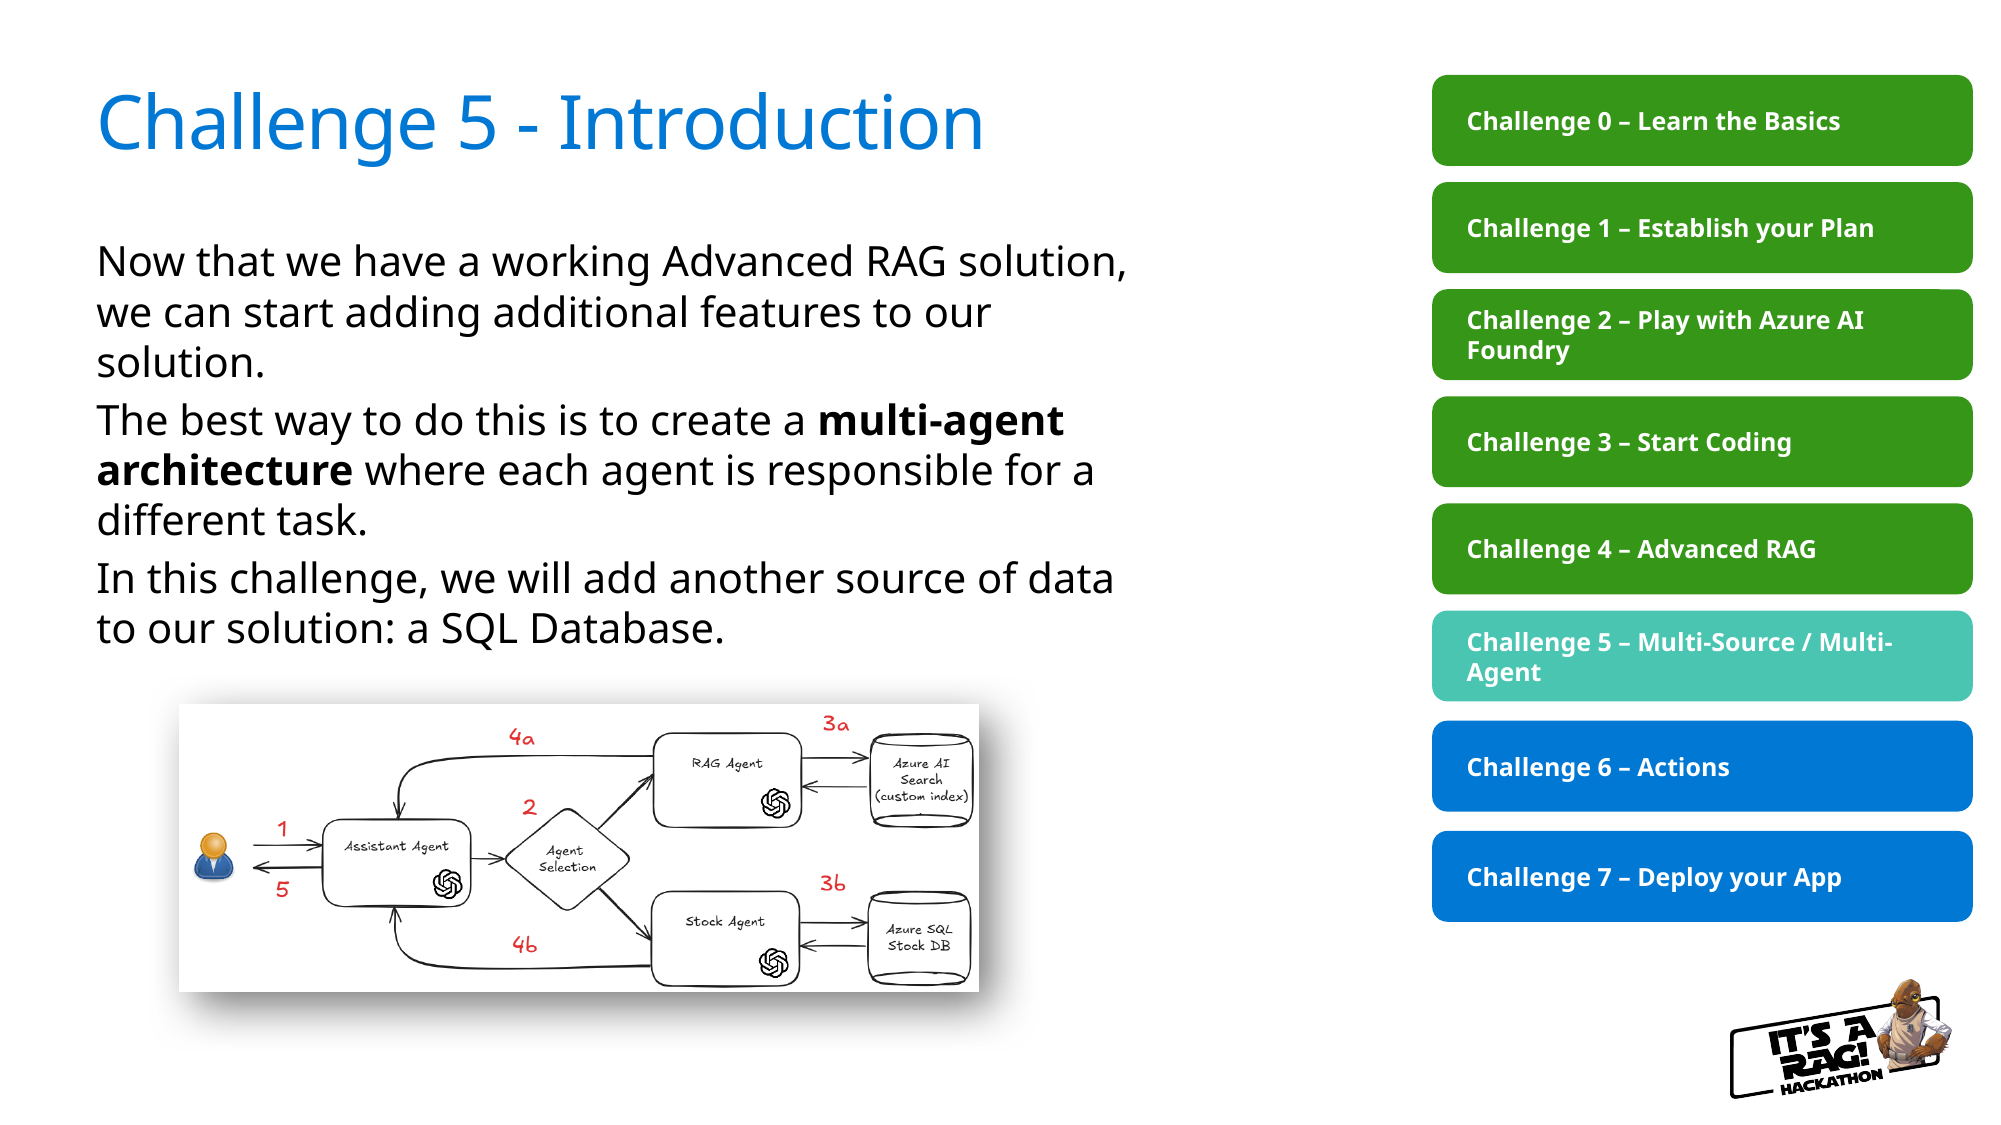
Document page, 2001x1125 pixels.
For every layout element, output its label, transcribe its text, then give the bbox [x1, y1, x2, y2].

picture [1730, 979, 1952, 1099]
text_box Challenge 6 – Actions [1431, 719, 1974, 813]
text_box Challenge 0 – Learn the Basics [1431, 74, 1974, 167]
text_box Challenge 3 – Start Coding [1431, 395, 1974, 488]
title Challenge 5 - Introduction [96, 75, 1440, 166]
text_box Challenge 2 – Play with Azure AI Foundry [1431, 288, 1974, 381]
text_box Challenge 5 – Multi-Source / Multi-Agent [1431, 609, 1974, 703]
picture [178, 704, 979, 992]
text_box Challenge 1 – Establish your Plan [1431, 181, 1974, 274]
list Now that we have a working Advanced RAG solution, we can start adding additional features to our solution. The best way to do this is to create a multi-agent architecture where each agent is responsible for a different task. In this challenge, we will add another source of data to our solution: a SQL Database. [96, 235, 1132, 508]
text_box Challenge 7 – Deploy your App [1431, 830, 1974, 923]
text_box Challenge 4 – Advanced RAG [1431, 502, 1974, 596]
